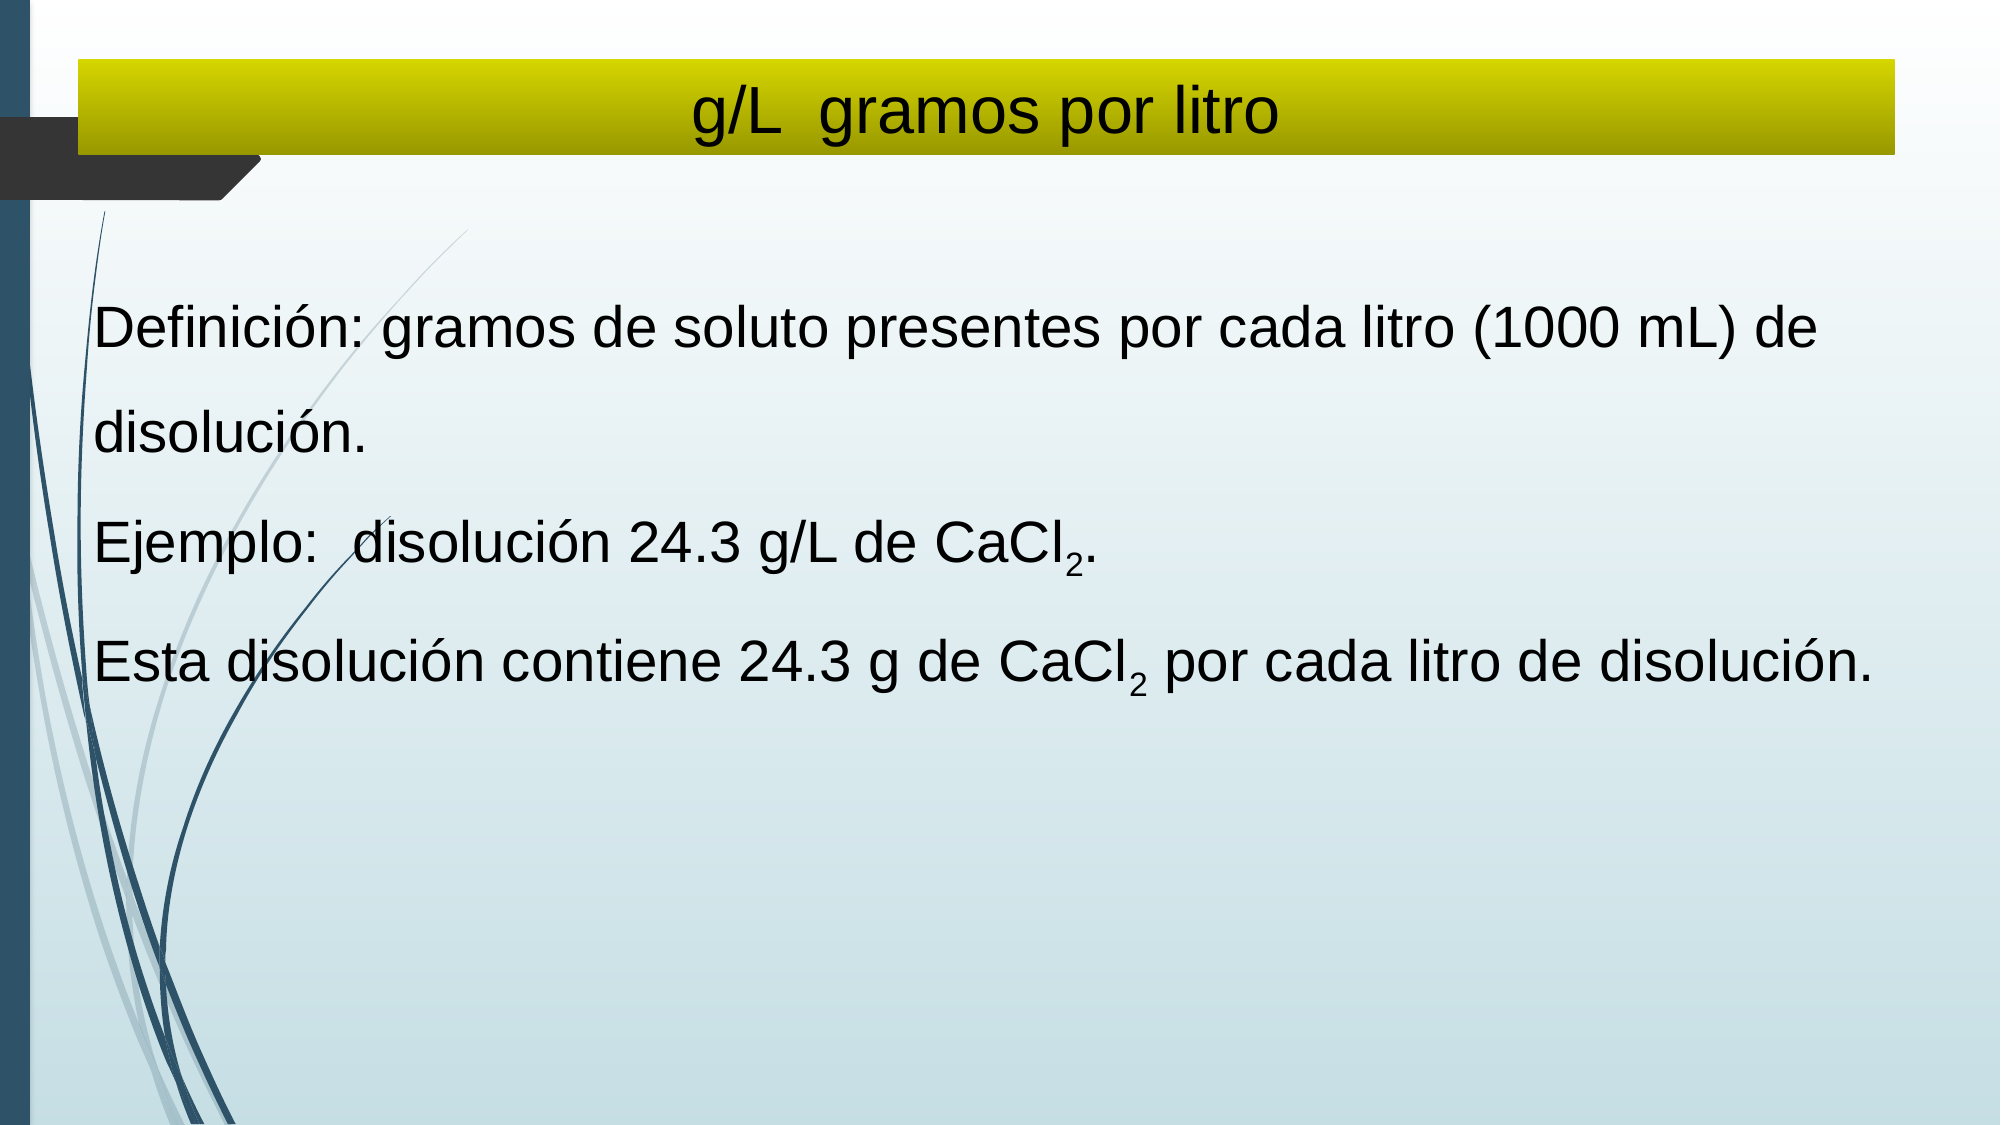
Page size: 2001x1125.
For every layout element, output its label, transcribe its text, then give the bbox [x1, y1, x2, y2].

text_box Definición: gramos de soluto presentes por cada litro (1000 mL) de disolución. Ejemplo: disolución 24.3 g/L de CaCl2. Esta disolución contiene 24.3 g de CaCl2 por cada litro de disolución. [78, 246, 1937, 711]
text_box g/L gramos por litro [78, 59, 1895, 155]
